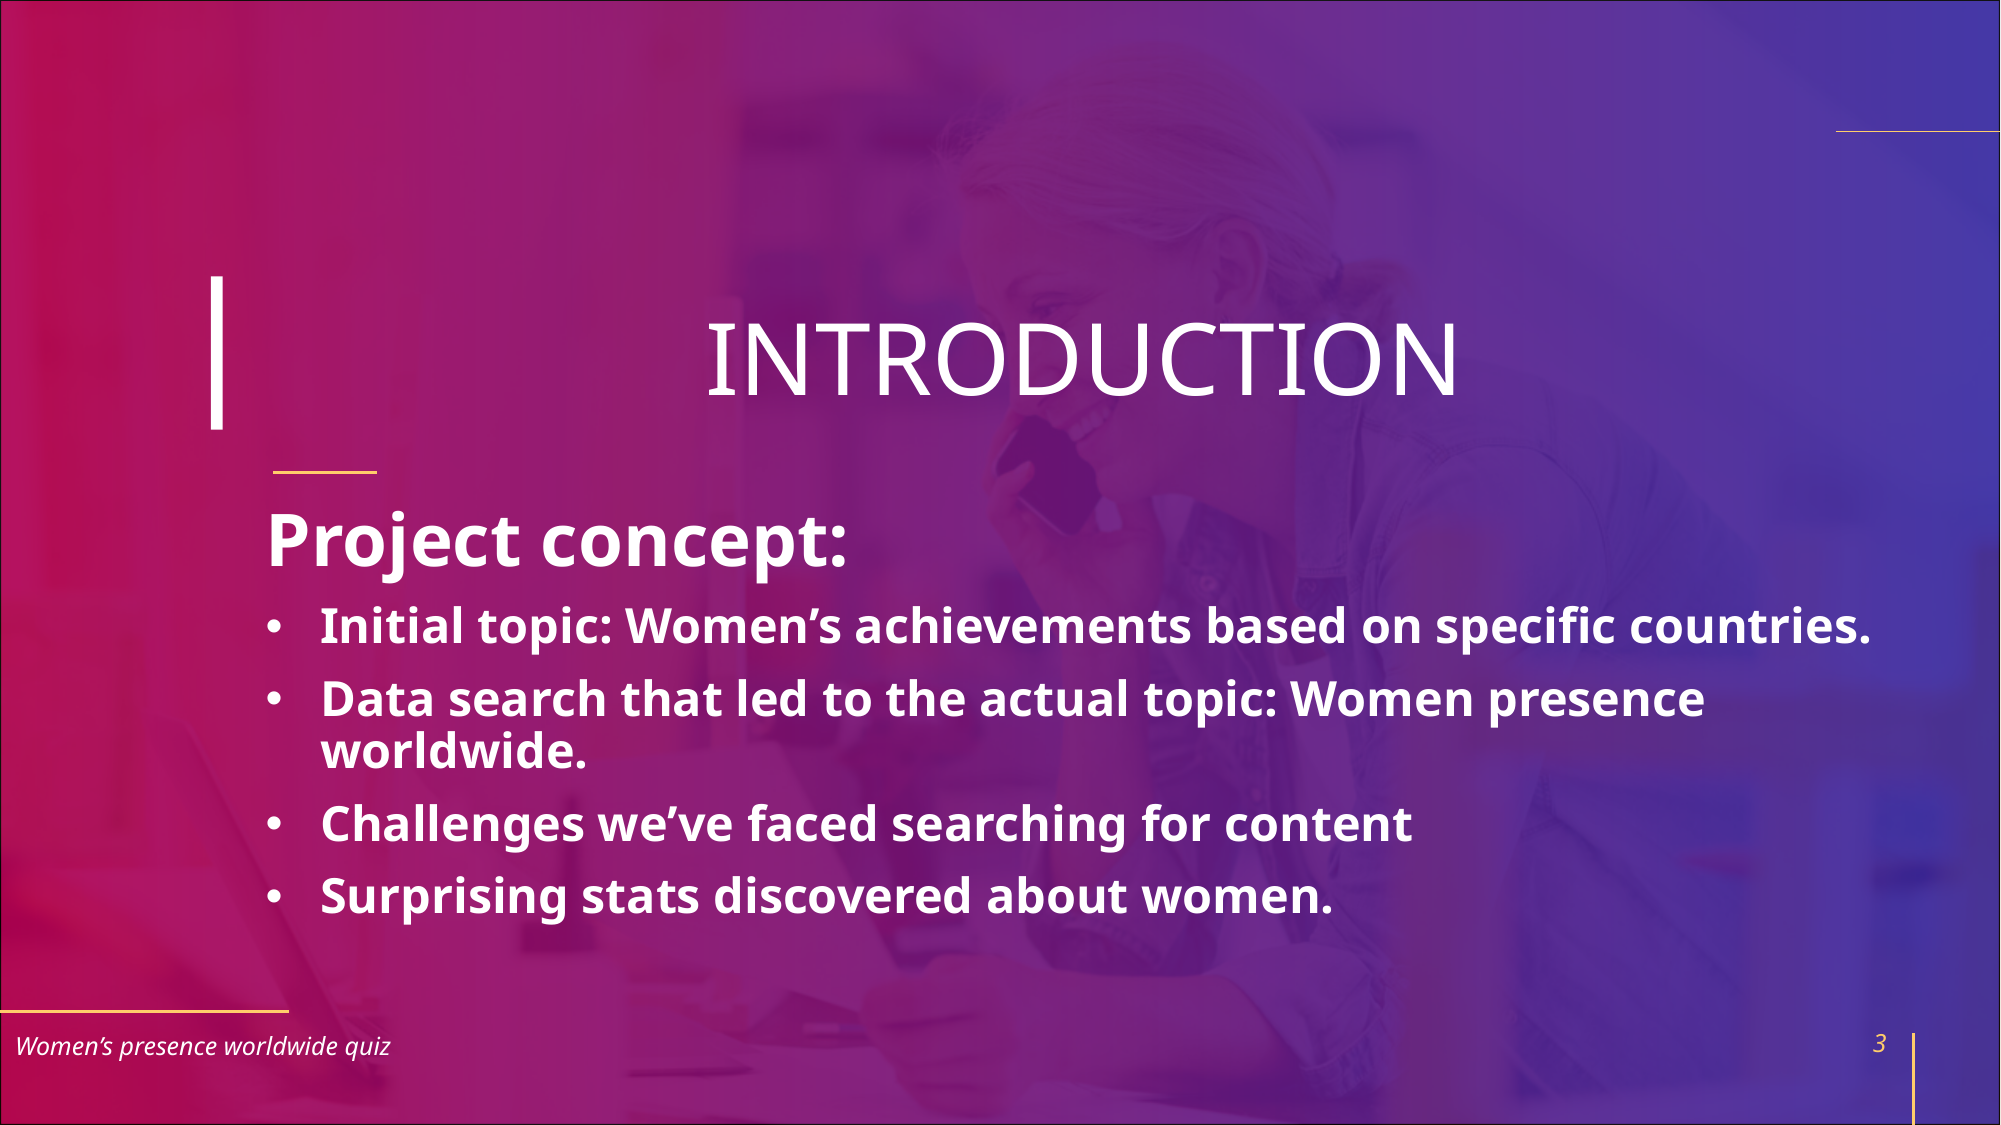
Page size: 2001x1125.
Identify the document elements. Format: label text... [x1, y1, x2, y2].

footer Women’s presence worldwide quiz [0, 1015, 535, 1075]
slide_number 3 [1451, 1015, 1902, 1075]
title INTRODUCTION [250, 236, 1919, 489]
subtitle Project concept: Initial topic: Women’s achievements based on specific countries. Data search that led to the actual topic: Women presence worldwide. Challenges we’ve faced searching for content Surprising stats discovered about women. [250, 495, 1902, 988]
